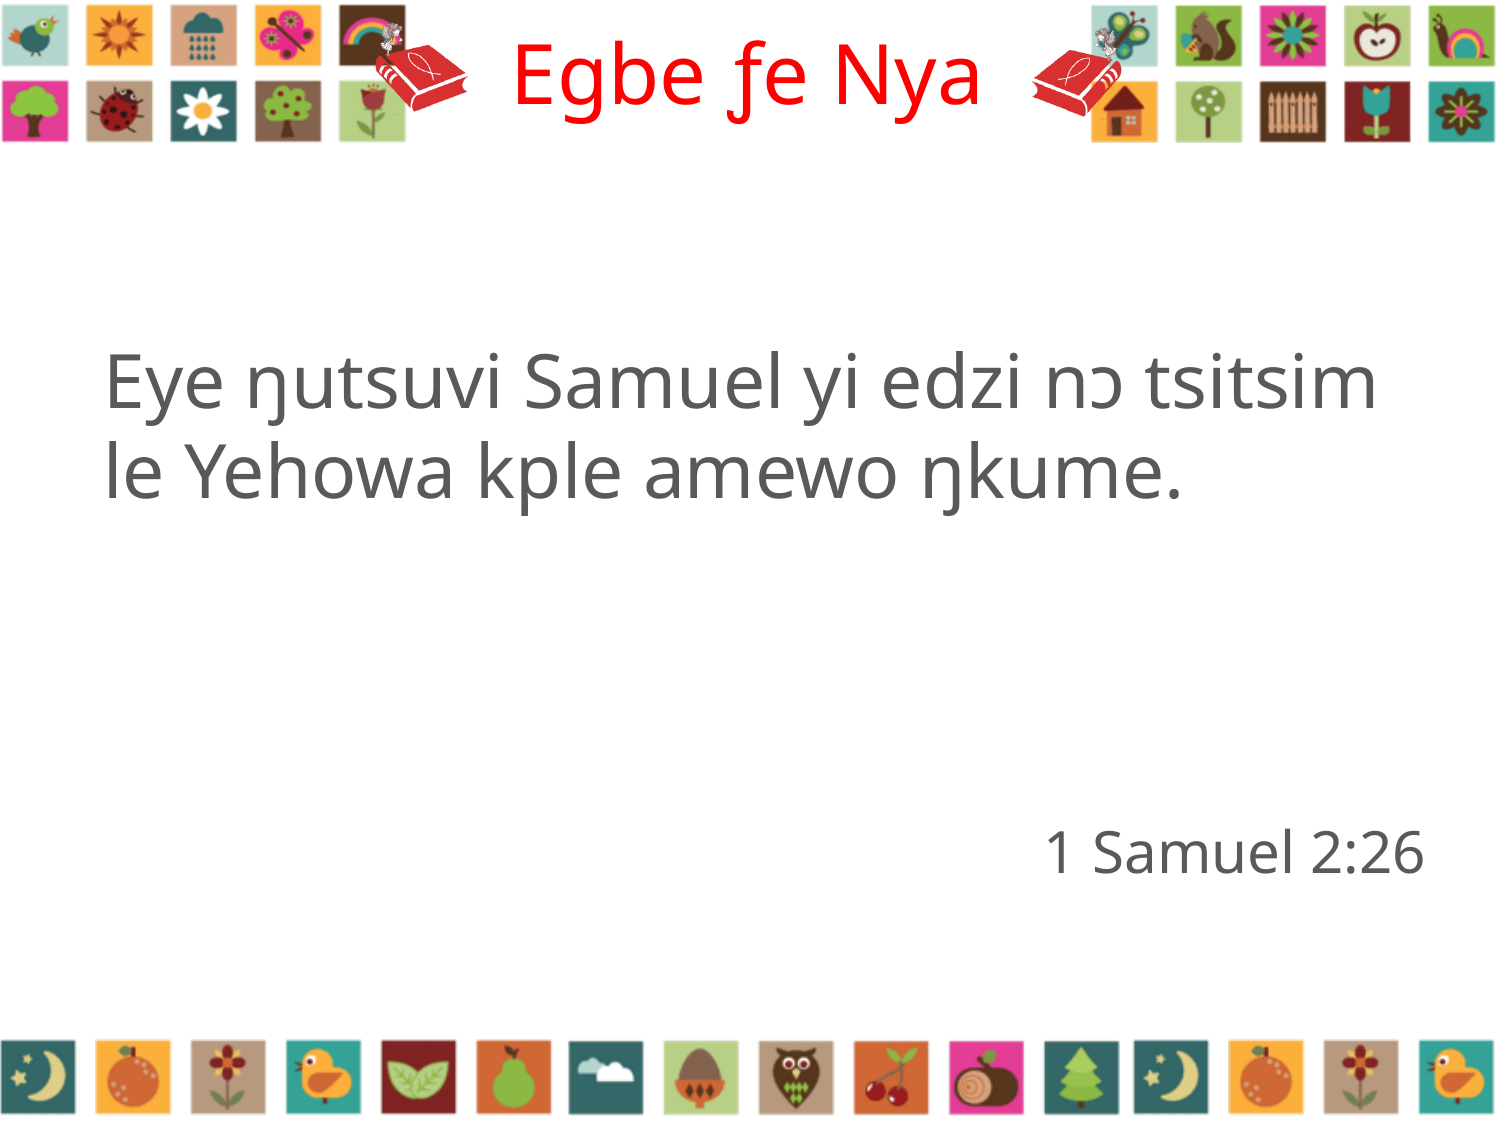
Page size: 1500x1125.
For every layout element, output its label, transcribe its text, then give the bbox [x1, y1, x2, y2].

text_box 1 Samuel 2:26 [808, 807, 1441, 893]
text_box Egbe ƒe Nya [425, 13, 1077, 129]
picture [999, 3, 1500, 150]
picture [0, 3, 501, 150]
text_box Eye ŋutsuvi Samuel yi edzi nɔ tsitsim le Yehowa kple amewo ŋkume. [88, 326, 1436, 521]
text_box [0, 1028, 1500, 1118]
